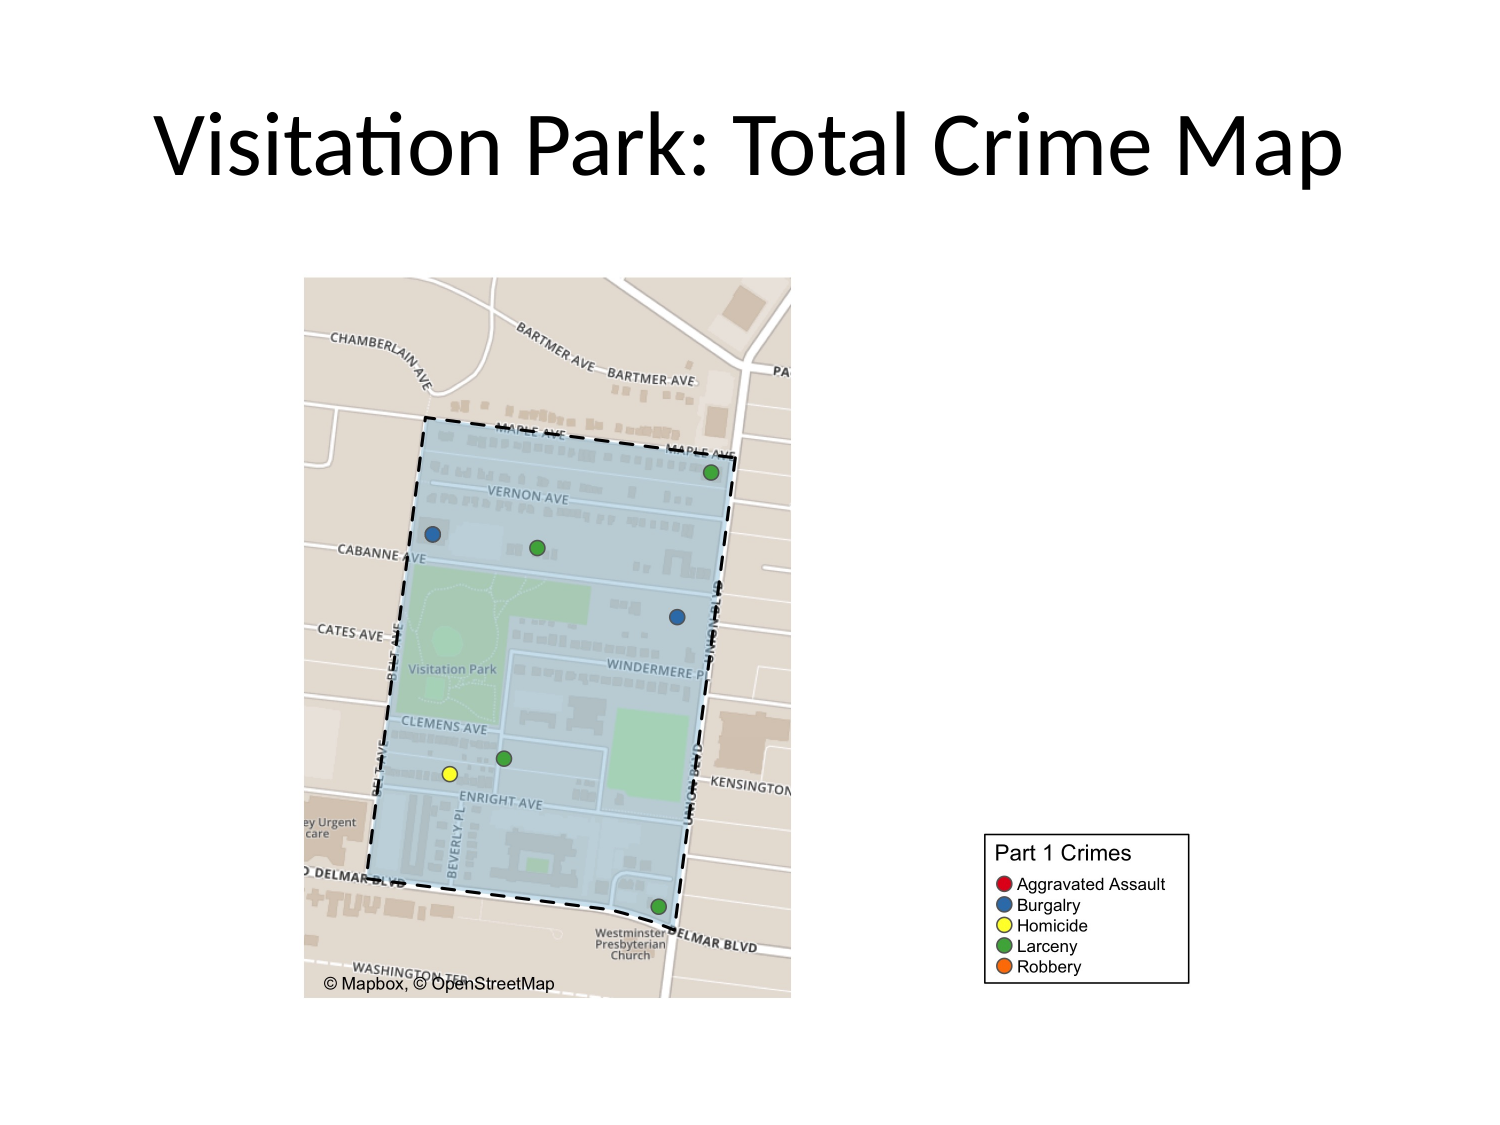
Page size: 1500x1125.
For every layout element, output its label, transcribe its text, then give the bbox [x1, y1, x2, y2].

title Visitation Park: Total Crime Map [75, 45, 1425, 233]
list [74, 262, 1426, 1013]
